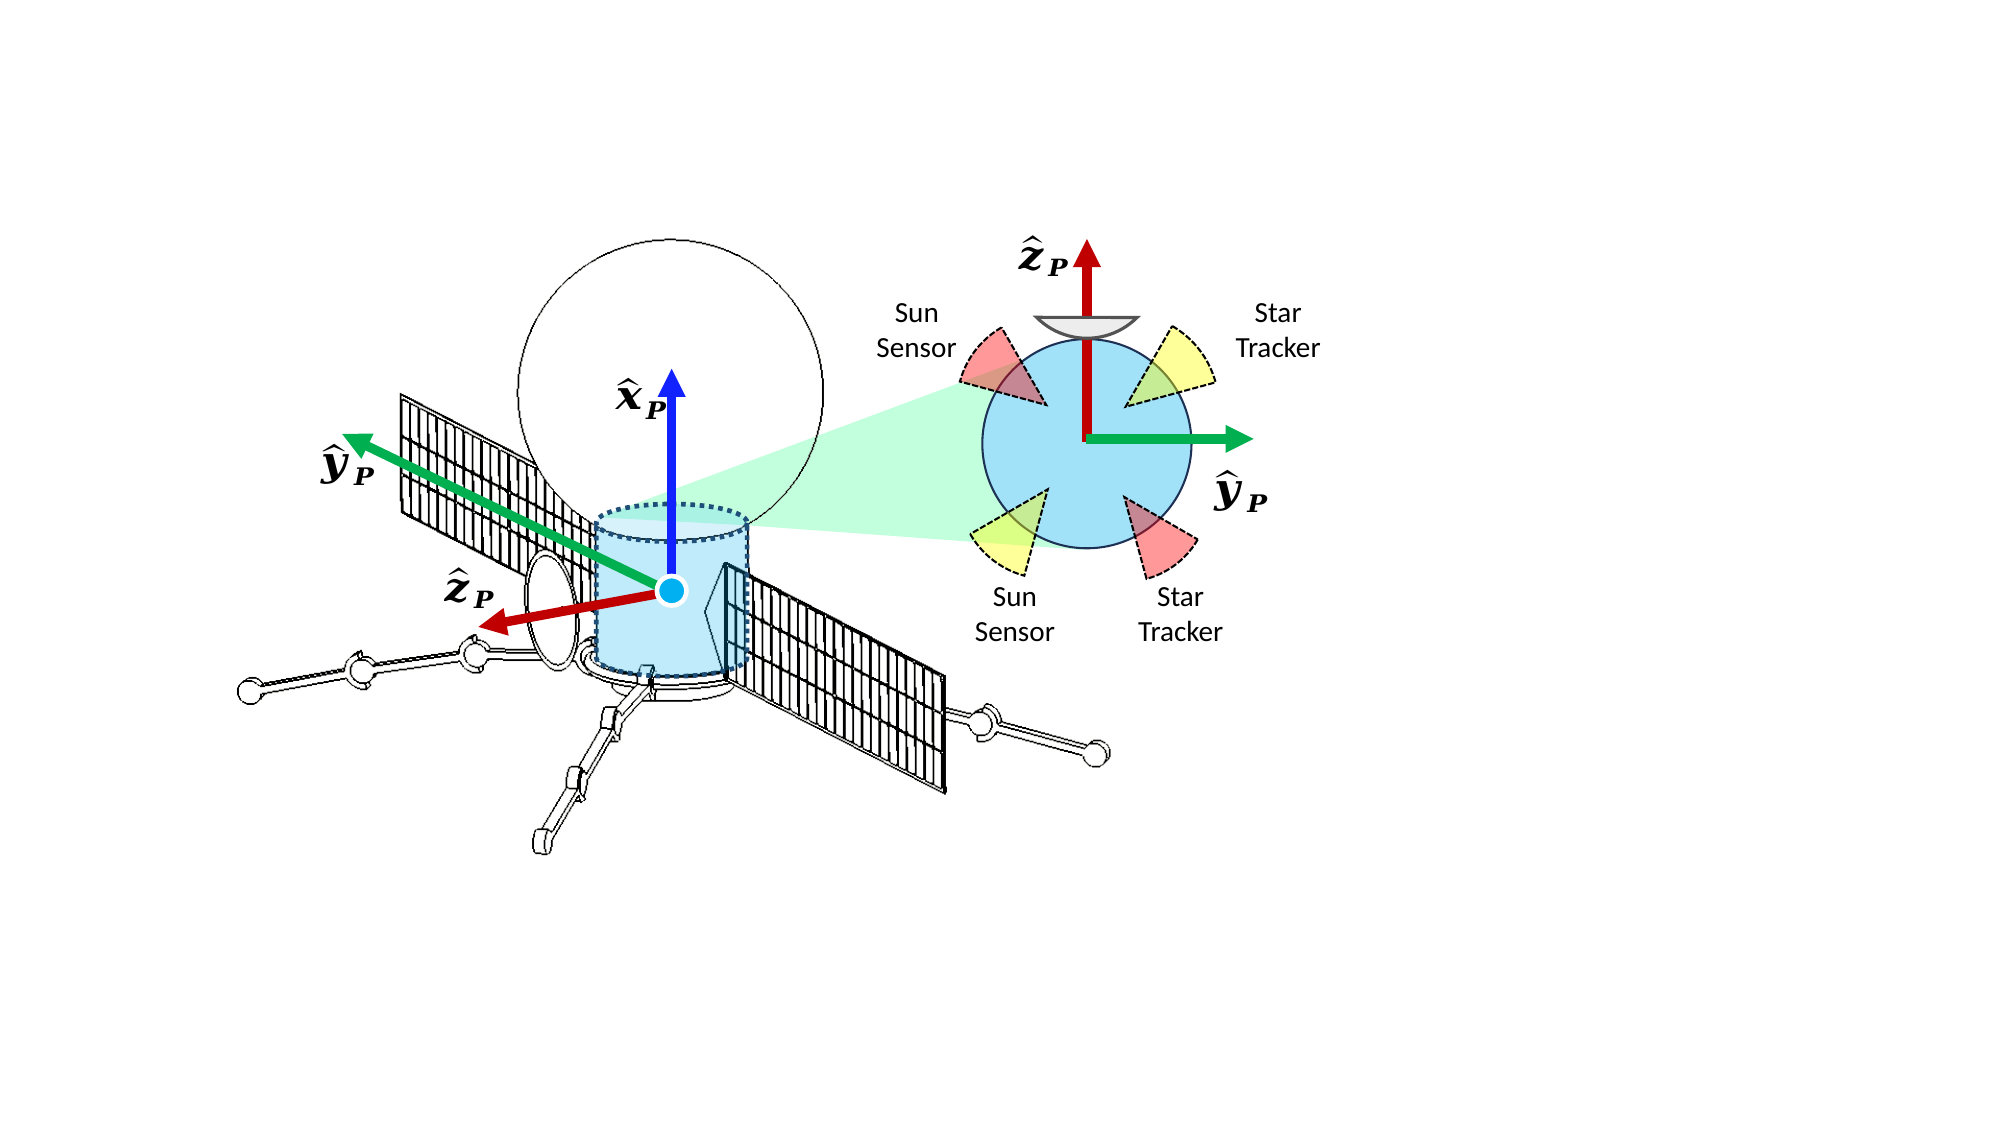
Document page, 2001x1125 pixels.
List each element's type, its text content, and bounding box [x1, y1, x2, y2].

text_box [342, 433, 671, 594]
text_box [1141, 325, 1217, 404]
text_box Star Tracker [1219, 286, 1337, 371]
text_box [956, 315, 1138, 579]
text_box [1141, 394, 1193, 434]
text_box Star Tracker [1141, 570, 1240, 655]
text_box [1141, 505, 1199, 570]
text_box [1141, 444, 1193, 517]
text_box [1141, 352, 1151, 376]
picture [214, 230, 1141, 870]
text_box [478, 591, 672, 627]
